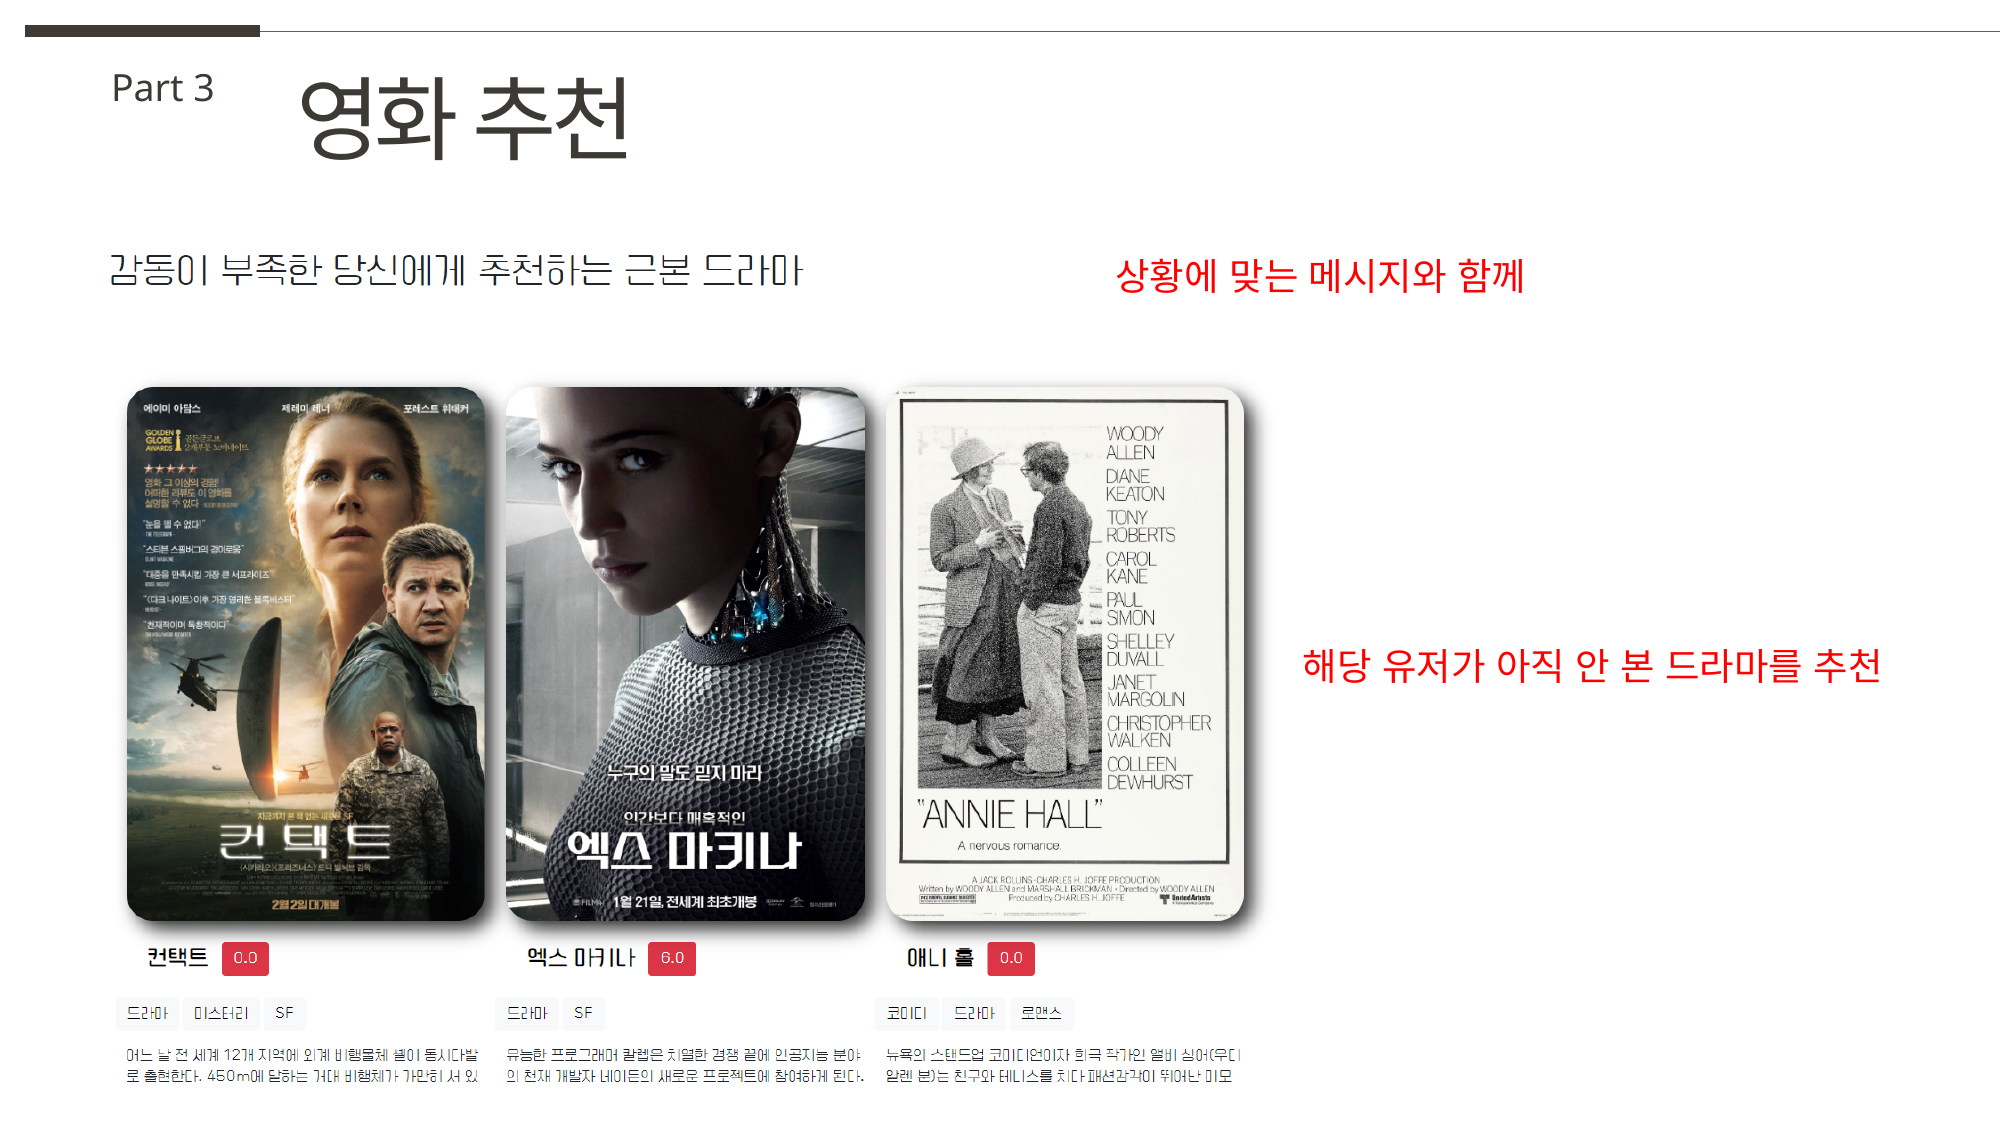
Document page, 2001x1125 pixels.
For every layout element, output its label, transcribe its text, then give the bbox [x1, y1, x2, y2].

text_box 해당 유저가 아직 안 본 드라마를 추천 [1288, 635, 1967, 695]
picture [95, 245, 1288, 1086]
text_box 상황에 맞는 메시지와 함께 [1288, 245, 1542, 305]
text_box Part 3 [96, 56, 230, 117]
text_box 영화 추천 [282, 54, 651, 179]
